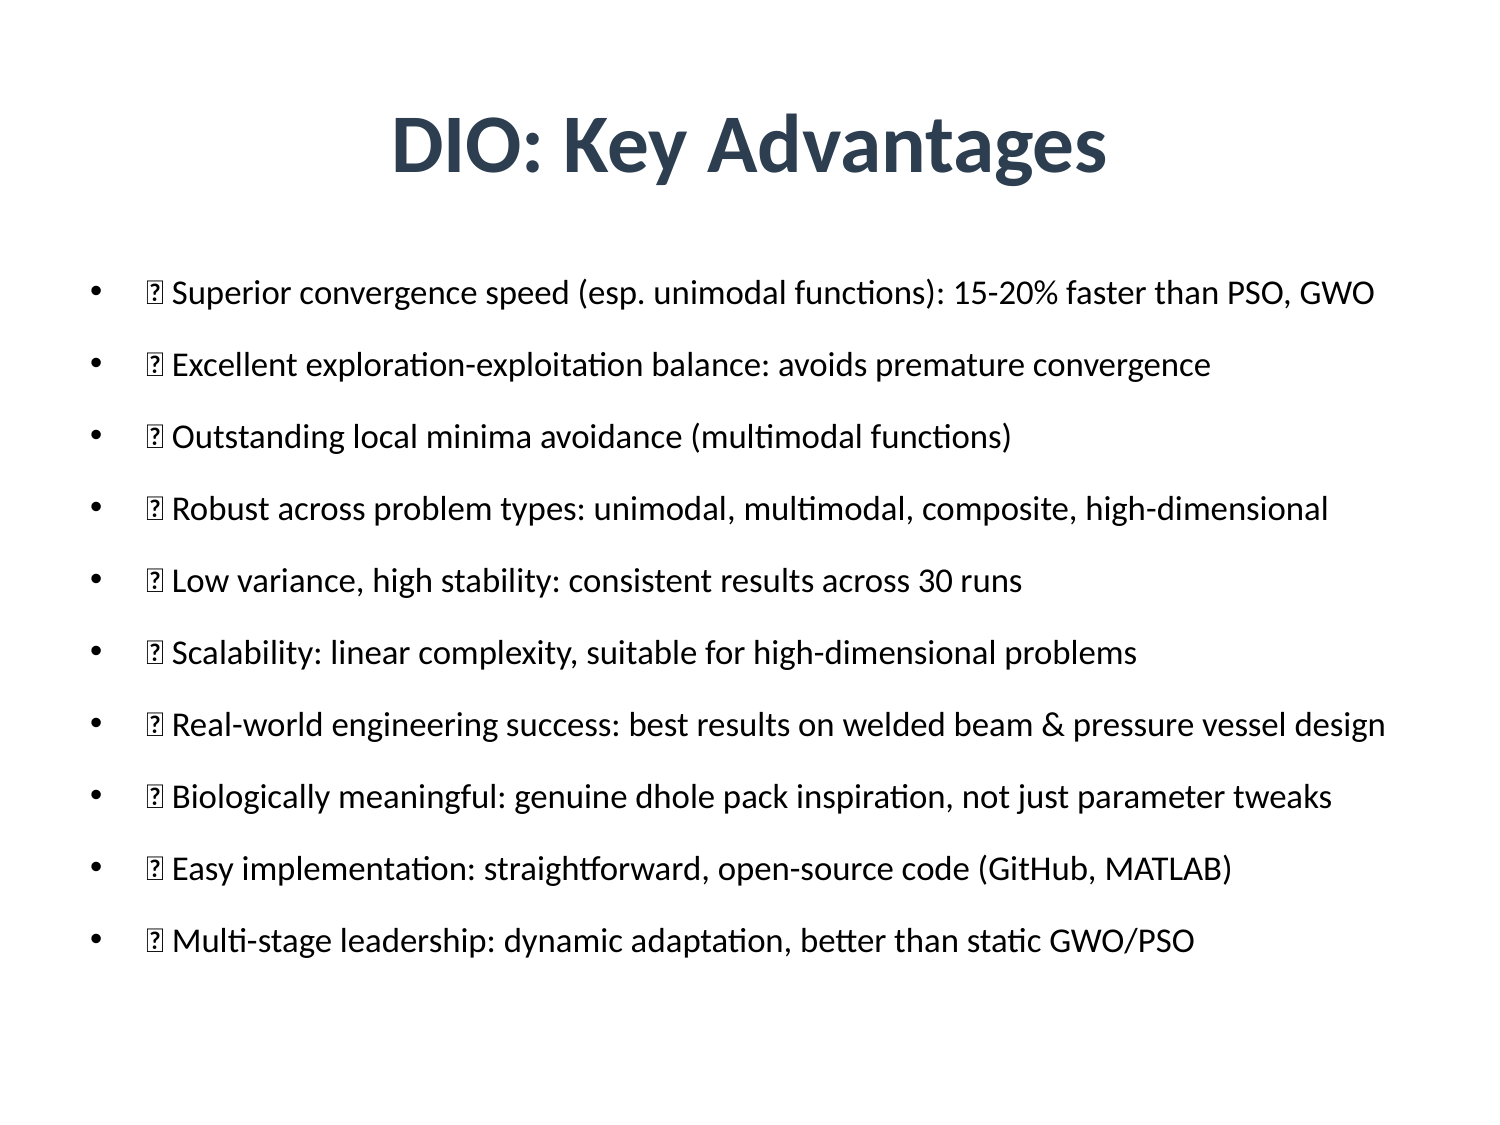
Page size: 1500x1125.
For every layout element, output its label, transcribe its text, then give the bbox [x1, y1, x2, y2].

list ✅ Superior convergence speed (esp. unimodal functions): 15-20% faster than PSO, GWO ✅ Excellent exploration-exploitation balance: avoids premature convergence ✅ Outstanding local minima avoidance (multimodal functions) ✅ Robust across problem types: unimodal, multimodal, composite, high-dimensional ✅ Low variance, high stability: consistent results across 30 runs ✅ Scalability: linear complexity, suitable for high-dimensional problems ✅ Real-world engineering success: best results on welded beam & pressure vessel design ✅ Biologically meaningful: genuine dhole pack inspiration, not just parameter tweaks ✅ Easy implementation: straightforward, open-source code (GitHub, MATLAB) ✅ Multi-stage leadership: dynamic adaptation, better than static GWO/PSO [75, 262, 1425, 1005]
title DIO: Key Advantages [75, 45, 1425, 233]
